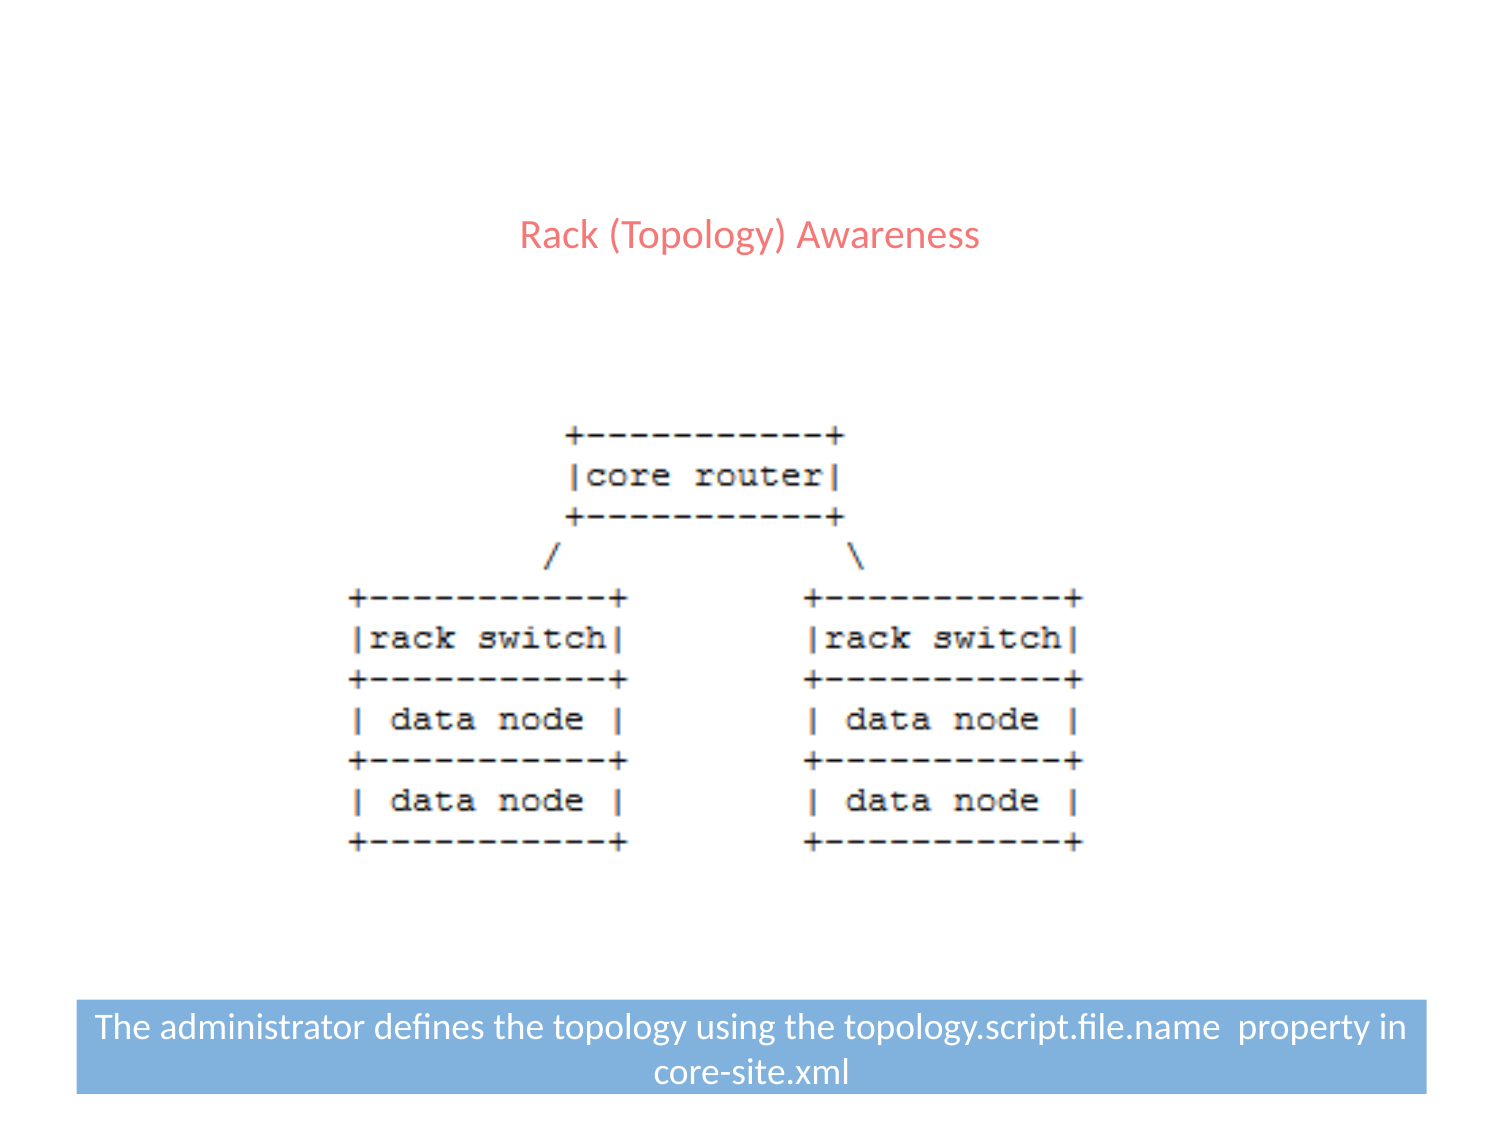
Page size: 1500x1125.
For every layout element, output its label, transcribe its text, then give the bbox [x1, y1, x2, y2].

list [312, 396, 1125, 882]
text_box The administrator defines the topology using the topology.script.file.name property in core-site.xml [75, 997, 1429, 1096]
title Rack (Topology) Awareness [75, 172, 1425, 291]
